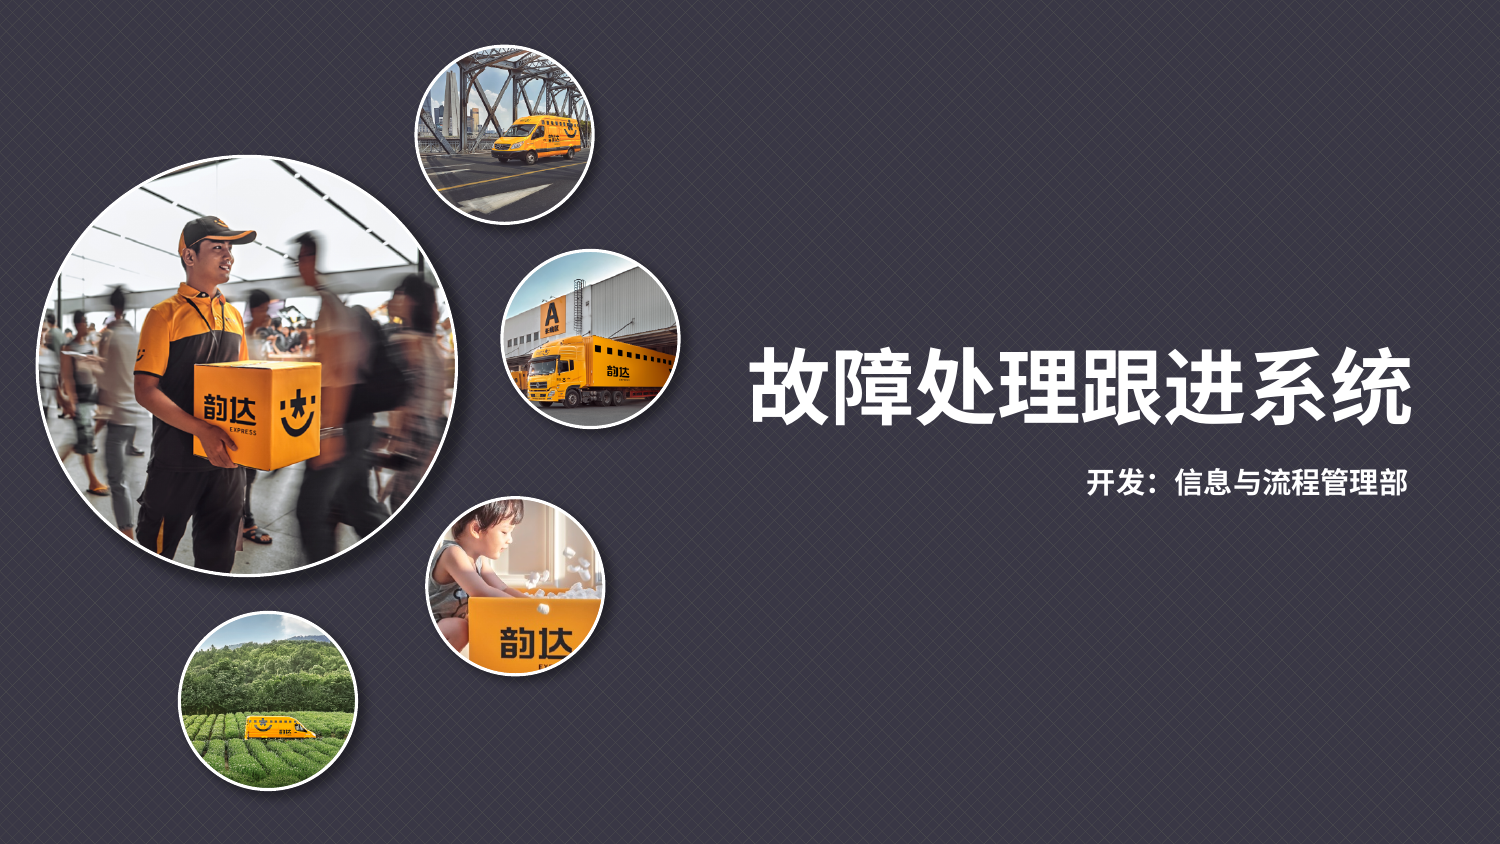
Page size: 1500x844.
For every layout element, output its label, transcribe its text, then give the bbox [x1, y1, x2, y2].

picture [181, 614, 354, 787]
picture [504, 252, 677, 425]
picture [418, 48, 591, 221]
picture [39, 158, 454, 574]
picture [429, 500, 602, 673]
list 开发：信息与流程管理部 [1045, 457, 1424, 505]
list 故障处理跟进系统 [679, 327, 1483, 446]
